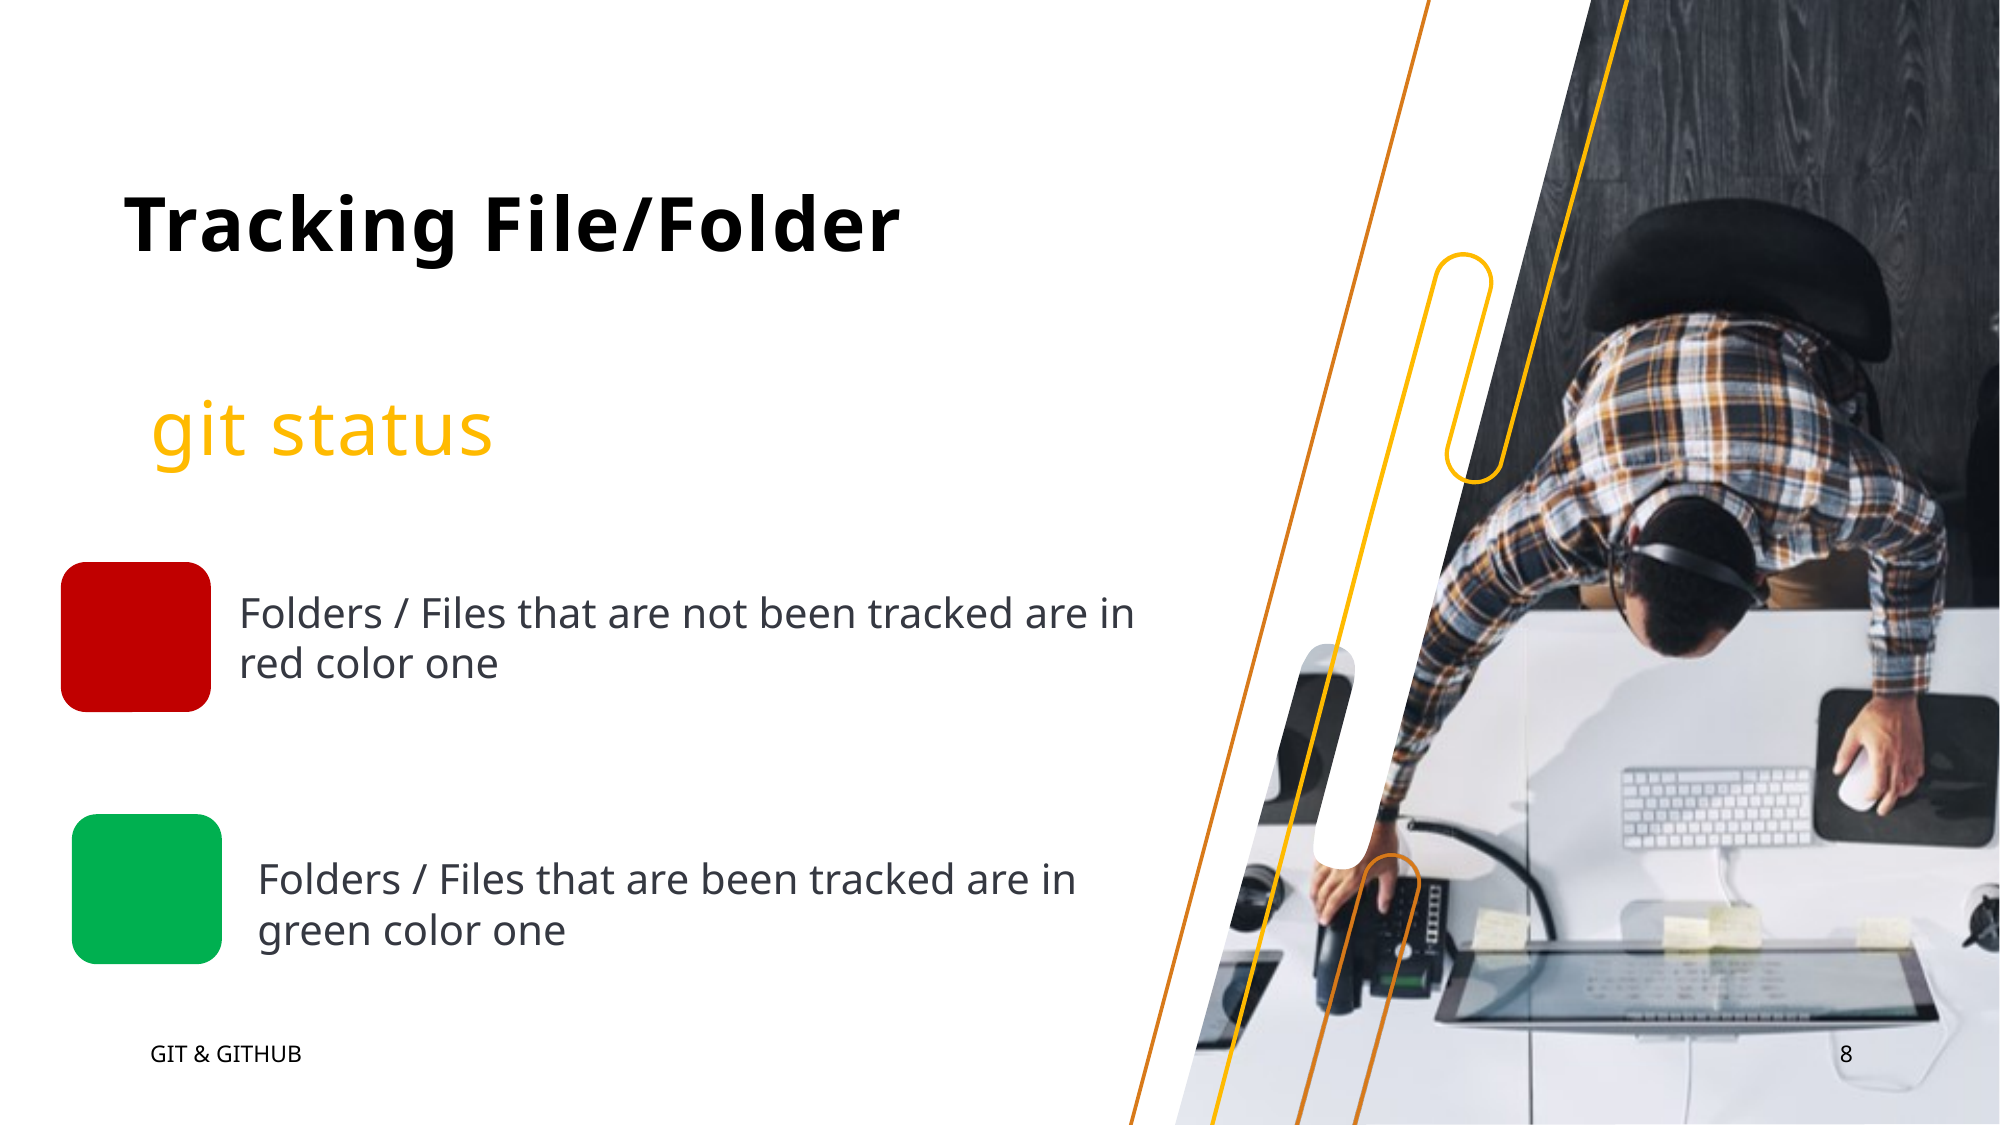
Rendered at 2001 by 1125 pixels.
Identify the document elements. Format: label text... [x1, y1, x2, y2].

footer Git & GitHub [135, 1031, 1171, 1092]
text_box Tracking File/Folder [108, 41, 1086, 275]
picture [1174, 0, 2000, 1125]
text_box Folders / Files that are been tracked are in green color one [242, 845, 1171, 980]
title git status [135, 378, 1171, 480]
text_box [59, 560, 213, 714]
list Folders / Files that are not been tracked are in red color one [223, 579, 1171, 714]
text_box [70, 812, 224, 966]
